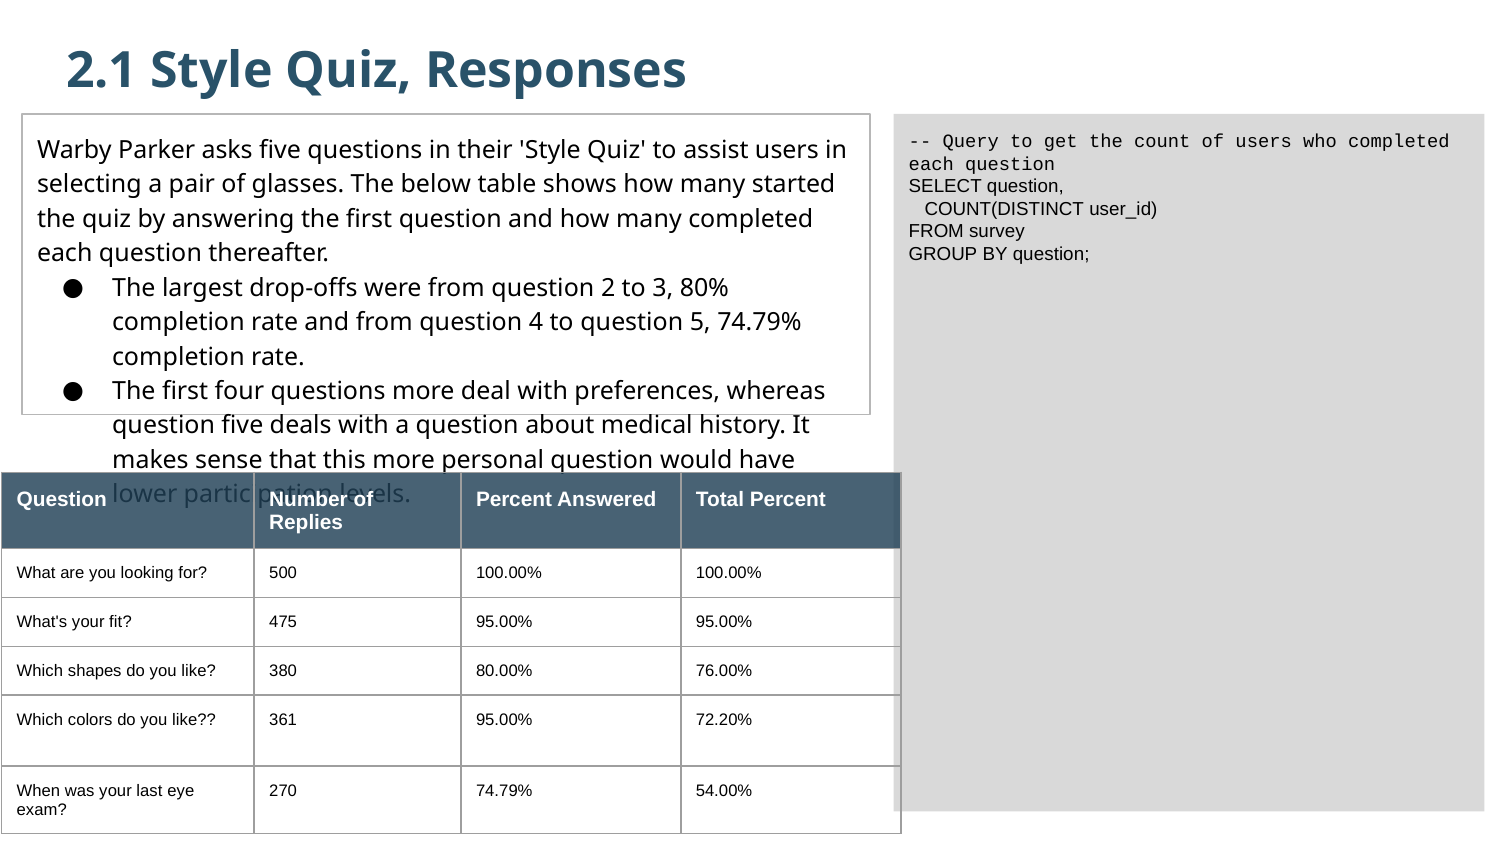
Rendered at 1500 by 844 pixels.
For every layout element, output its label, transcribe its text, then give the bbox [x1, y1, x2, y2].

table_header Total Percent [682, 473, 900, 548]
table_cell 72.20% [682, 696, 900, 765]
text_box Warby Parker asks five questions in their 'Style Quiz' to assist users in selecting a pair of glasses. The below table shows how many started the quiz by answering the first question and how many completed each question thereafter. The largest drop-offs were from question 2 to 3, 80% completion rate and from question 4 to question 5, 74.79% completion rate. The first four questions more deal with preferences, whereas question five deals with a question about medical history. It makes sense that this more personal question would have lower participation levels. [22, 113, 870, 415]
table_cell 500 [255, 549, 460, 597]
table_cell Which colors do you like?? [2, 696, 253, 765]
table_cell 100.00% [462, 549, 680, 597]
text_box 2.1 Style Quiz, Responses [51, 5, 1449, 113]
table_cell 475 [255, 598, 460, 646]
table_cell 80.00% [462, 647, 680, 694]
table_cell 74.79% [462, 767, 680, 833]
table_cell 95.00% [462, 696, 680, 765]
table_header Number of Replies [255, 473, 460, 548]
table_cell 54.00% [682, 767, 900, 833]
table_header Percent Answered [462, 473, 680, 548]
text_box -- Query to get the count of users who completed each question SELECT question, COUNT(DISTINCT user_id) FROM survey GROUP BY question; [893, 113, 1485, 812]
table_cell Which shapes do you like? [2, 647, 253, 694]
table_header Question [2, 473, 253, 548]
table_cell 380 [255, 647, 460, 694]
table_cell When was your last eye exam? [2, 767, 253, 833]
table_cell 95.00% [682, 598, 900, 646]
table_cell 100.00% [682, 549, 900, 597]
table_cell 95.00% [462, 598, 680, 646]
table_cell What's your fit? [2, 598, 253, 646]
table_cell 76.00% [682, 647, 900, 694]
table_cell 270 [255, 767, 460, 833]
table_cell What are you looking for? [2, 549, 253, 597]
table_cell 361 [255, 696, 460, 765]
